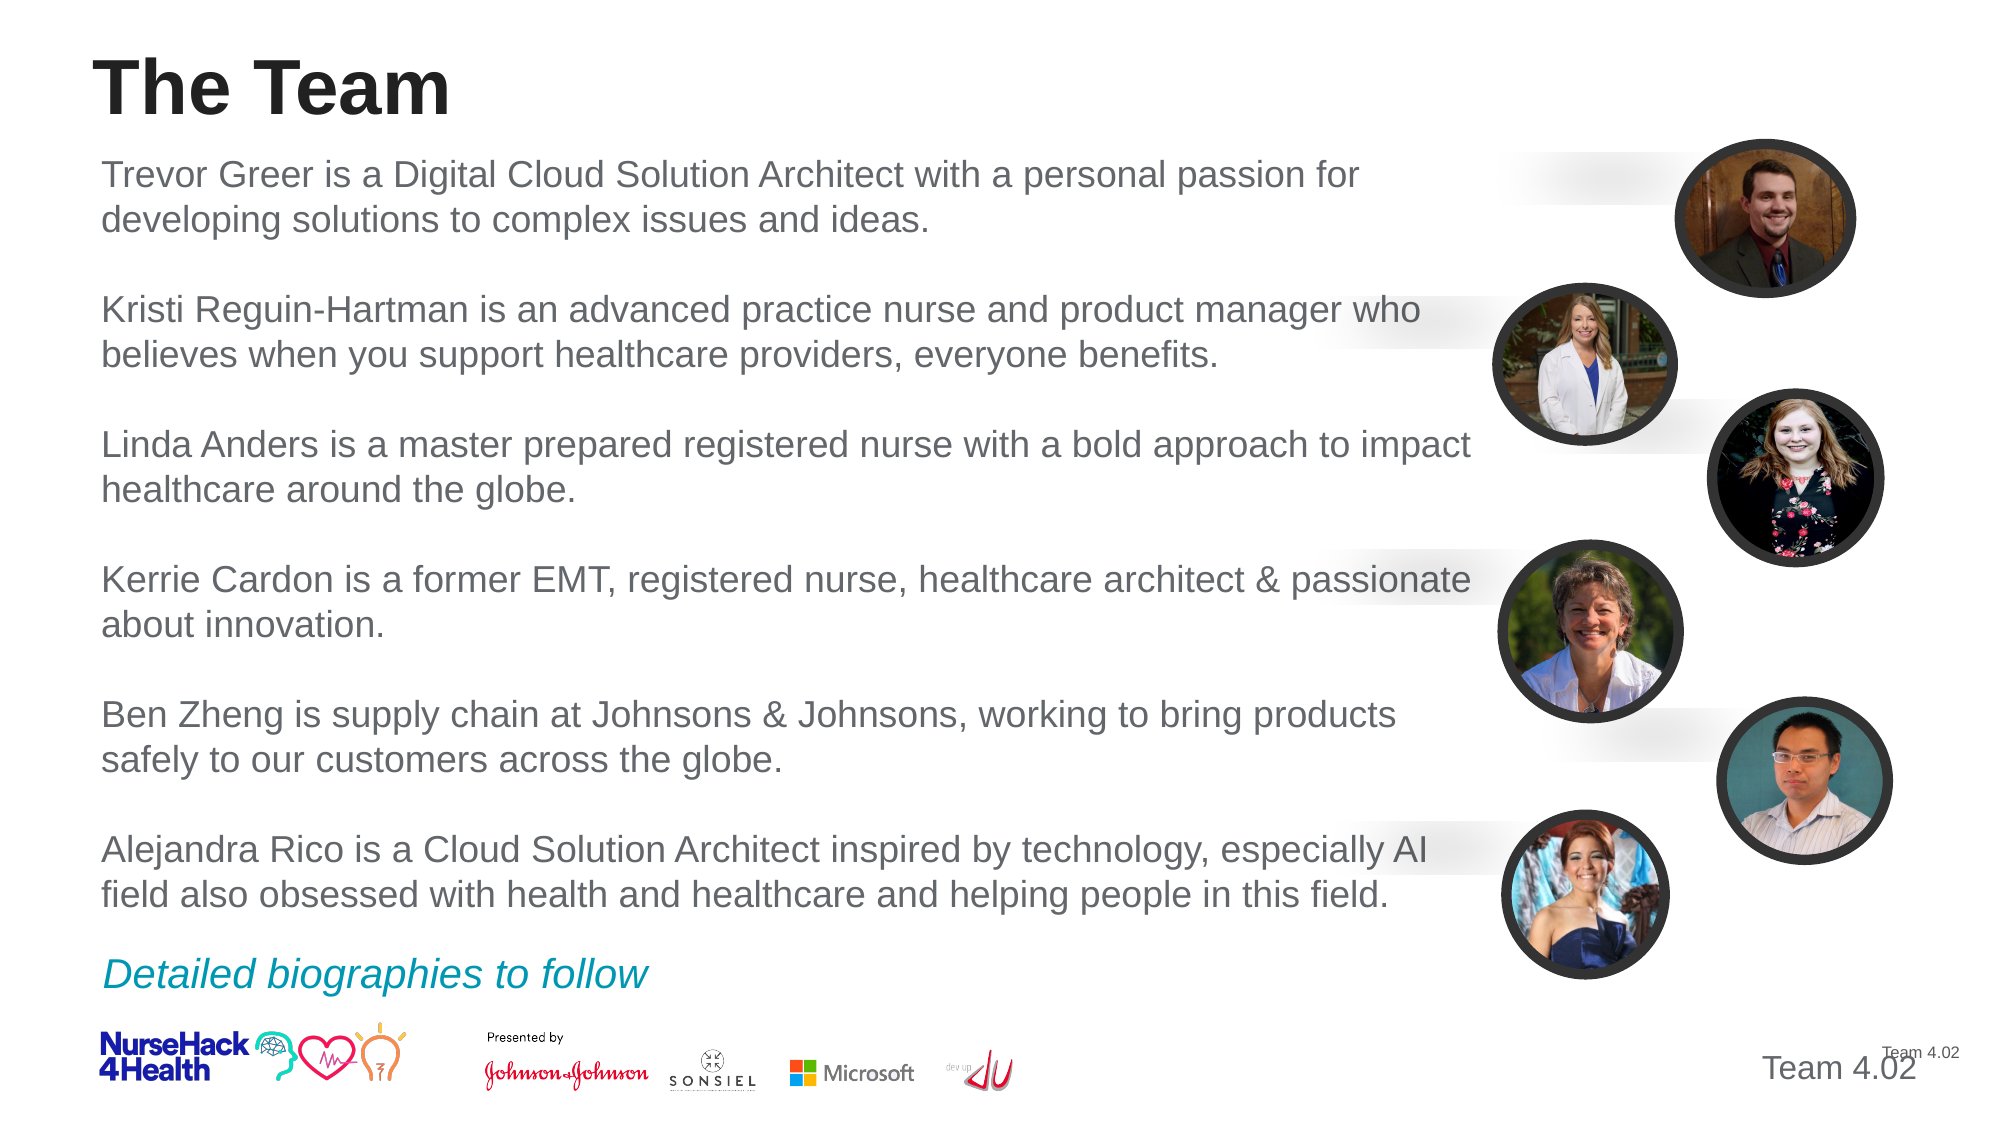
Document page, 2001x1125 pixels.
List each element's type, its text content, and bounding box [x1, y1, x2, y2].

text_box Team 4.02 [1761, 1045, 1959, 1086]
picture [1679, 143, 1852, 294]
title The Team [92, 35, 1758, 132]
picture [430, 1011, 1071, 1125]
picture [1506, 814, 1665, 975]
picture [1711, 393, 1880, 563]
picture [1721, 701, 1889, 861]
slide_number 12 [1846, 1038, 1976, 1094]
list Trevor Greer is a Digital Cloud Solution Architect with a personal passion for developing solutions to complex issues and ideas. Kristi Reguin-Hartman is an advanced practice nurse and product manager who believes when you support healthcare providers, everyone benefits. Linda Anders is a master prepared registered nurse with a bold approach to impact healthcare around the globe. Kerrie Cardon is a former EMT, registered nurse, healthcare architect & passionate about innovation. Ben Zheng is supply chain at Johnsons & Johnsons, working to bring products safely to our customers across the globe. Alejandra Rico is a Cloud Solution Architect inspired by technology, especially AI field also obsessed with health and healthcare and helping people in this field. [100, 149, 1494, 958]
picture [1497, 287, 1674, 441]
picture [1502, 544, 1679, 719]
text_box Detailed biographies to follow [102, 947, 649, 998]
